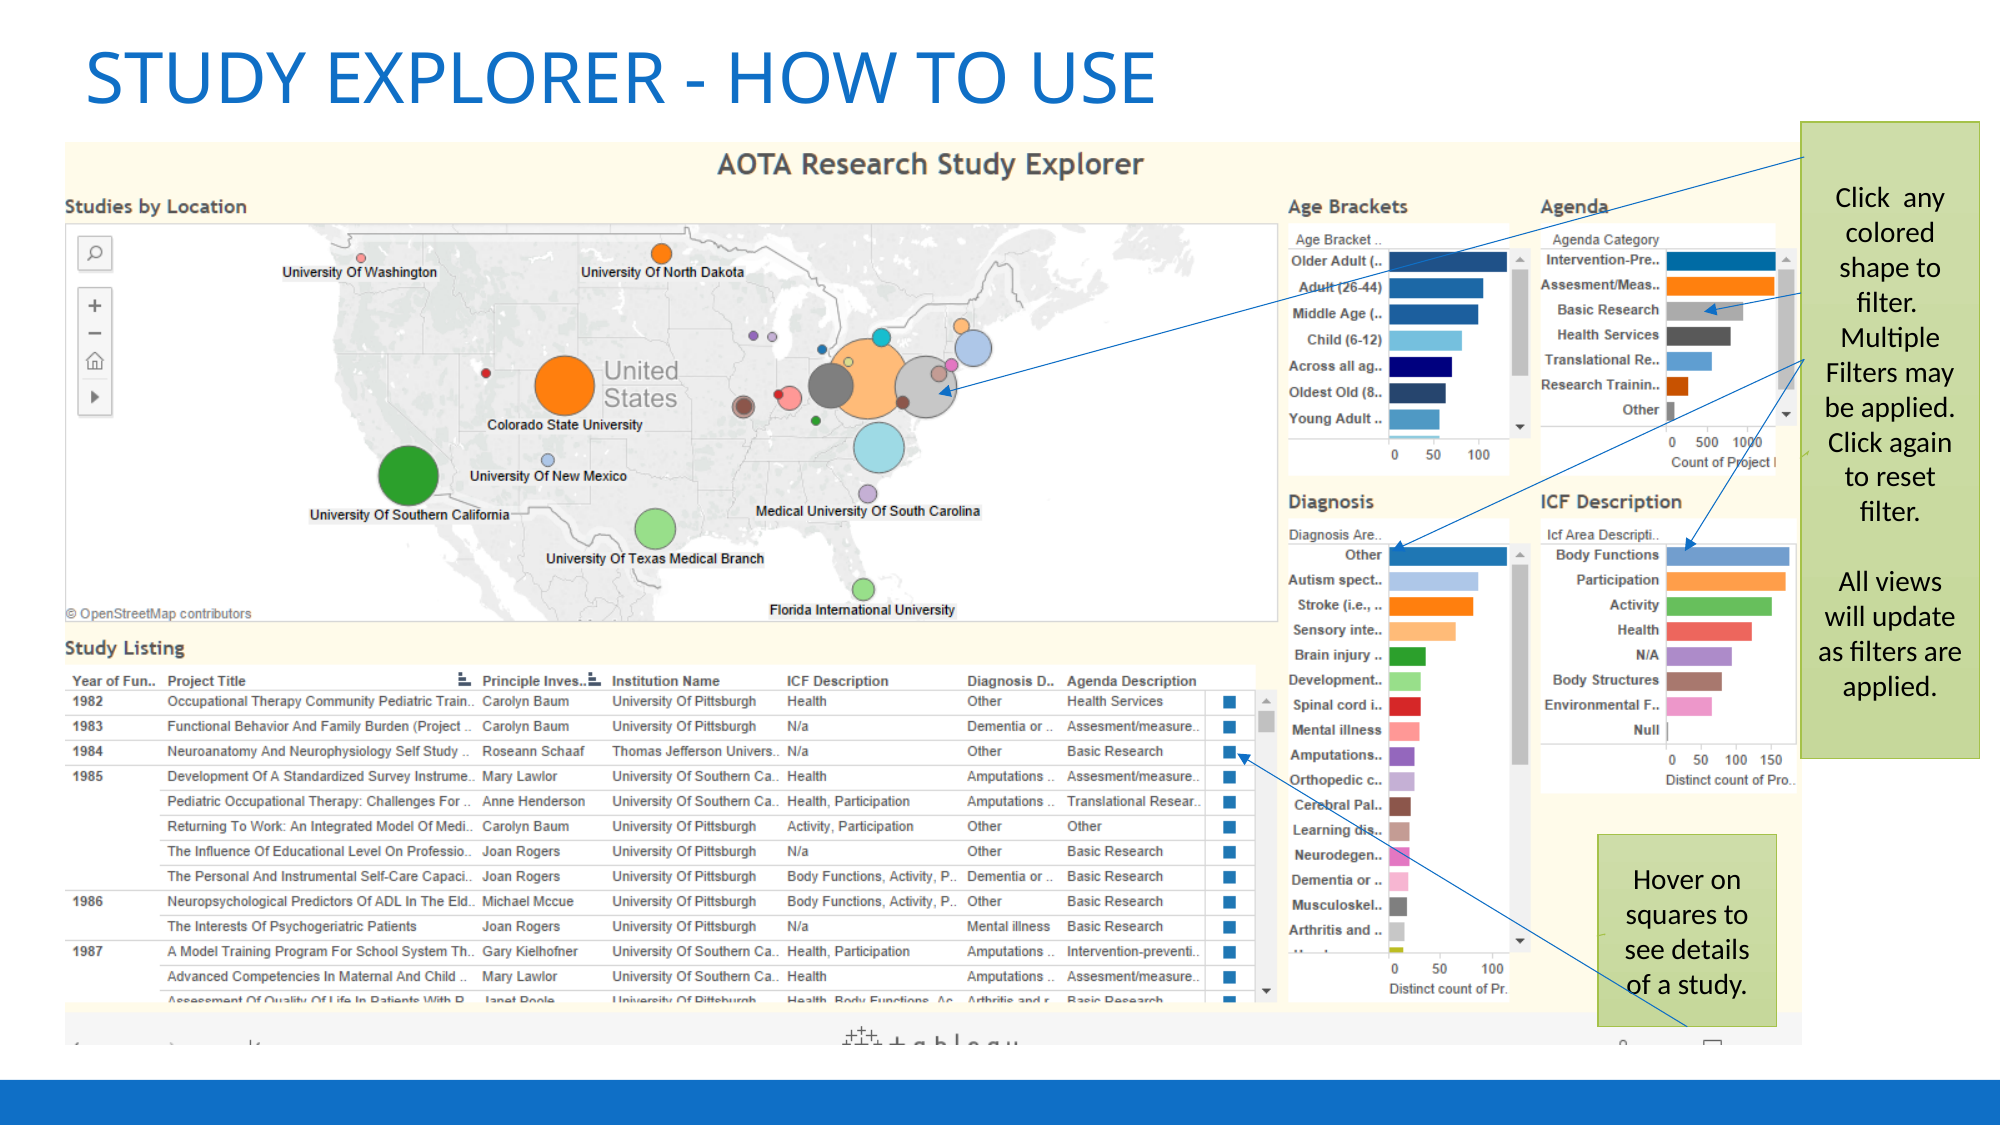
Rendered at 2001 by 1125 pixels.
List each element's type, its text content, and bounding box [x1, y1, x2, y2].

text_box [1704, 292, 1802, 312]
title Study Explorer - How to Use [70, 35, 1753, 136]
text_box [1237, 753, 1598, 931]
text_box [938, 156, 1805, 395]
text_box Click any colored shape to filter. Multiple Filters may be applied. Click again to reset filter. All views will update as filters are applied. [1800, 121, 1980, 759]
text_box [1391, 359, 1805, 552]
picture [65, 142, 1802, 1045]
